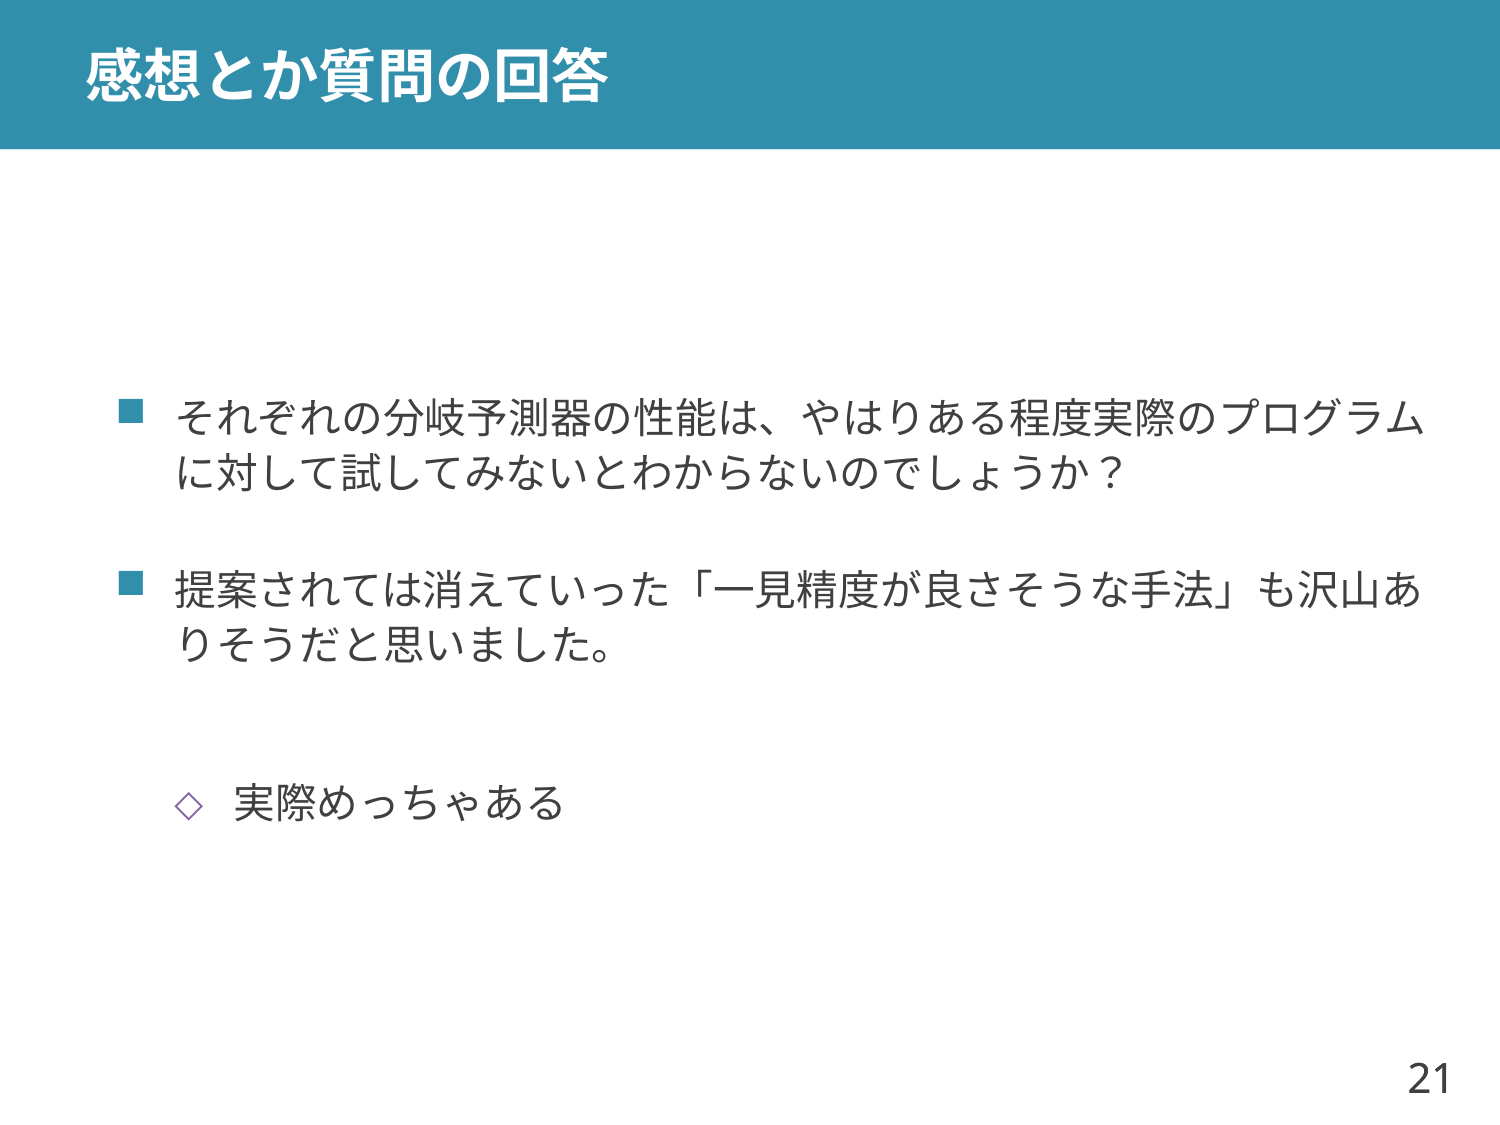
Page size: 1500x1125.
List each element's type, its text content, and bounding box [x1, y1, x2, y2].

title 感想とか質問の回答 [70, 0, 1500, 150]
list それぞれの分岐予測器の性能は、やはりある程度実際のプログラムに対して試してみないとわからないのでしょうか？ 提案されては消えていった「一見精度が良さそうな手法」も沢山ありそうだと思いました。 実際めっちゃある [100, 178, 1459, 1036]
